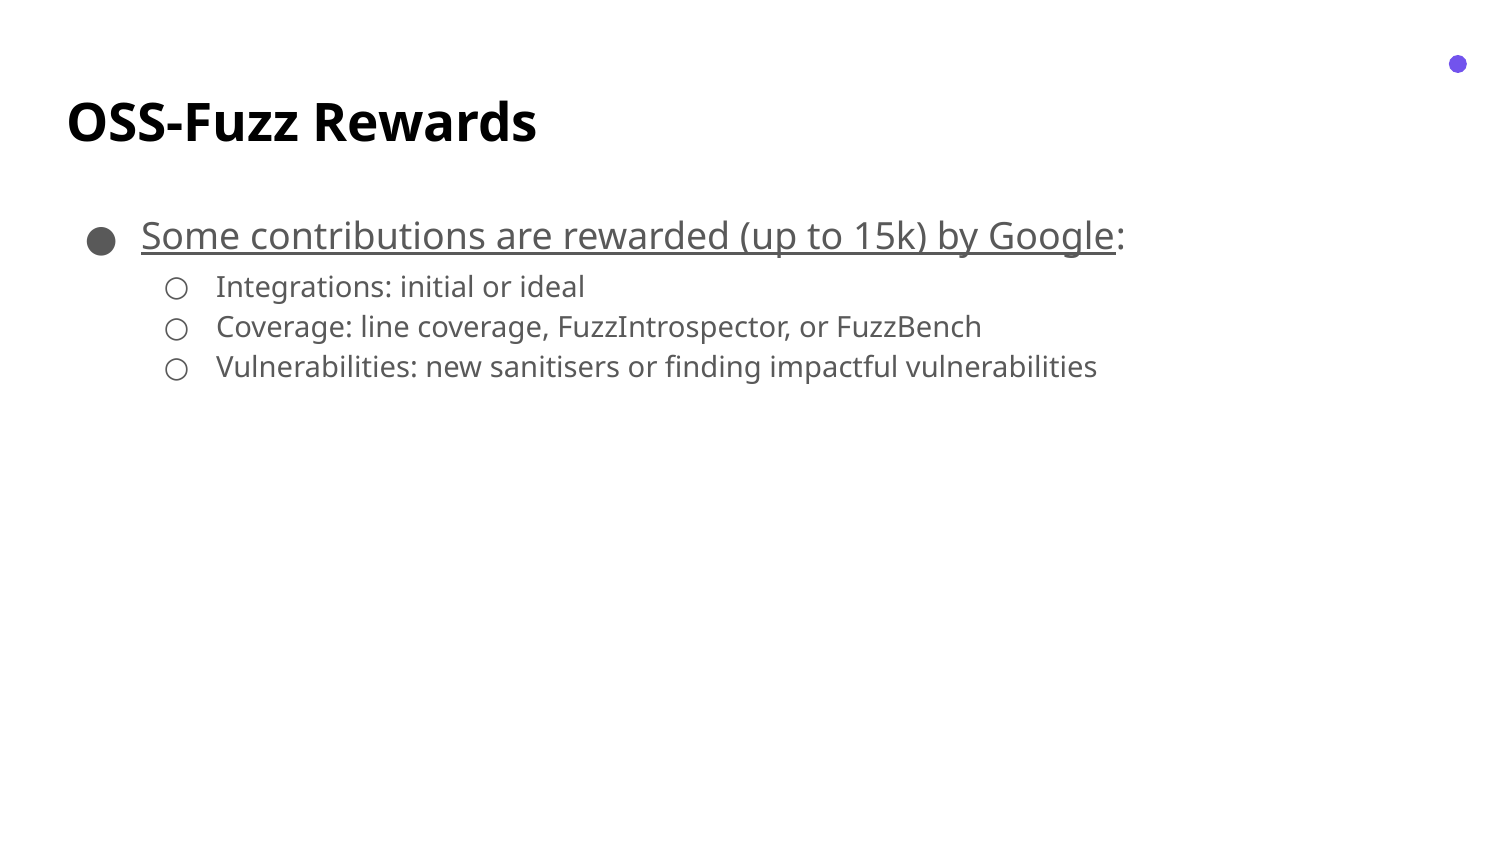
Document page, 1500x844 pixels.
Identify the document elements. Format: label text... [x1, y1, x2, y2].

title OSS-Fuzz Rewards [51, 72, 1449, 167]
text_box [1448, 54, 1467, 73]
list Some contributions are rewarded (up to 15k) by Google: Integrations: initial or ideal Coverage: line coverage, FuzzIntrospector, or FuzzBench Vulnerabilities: new sanitisers or finding impactful vulnerabilities [51, 189, 1449, 750]
